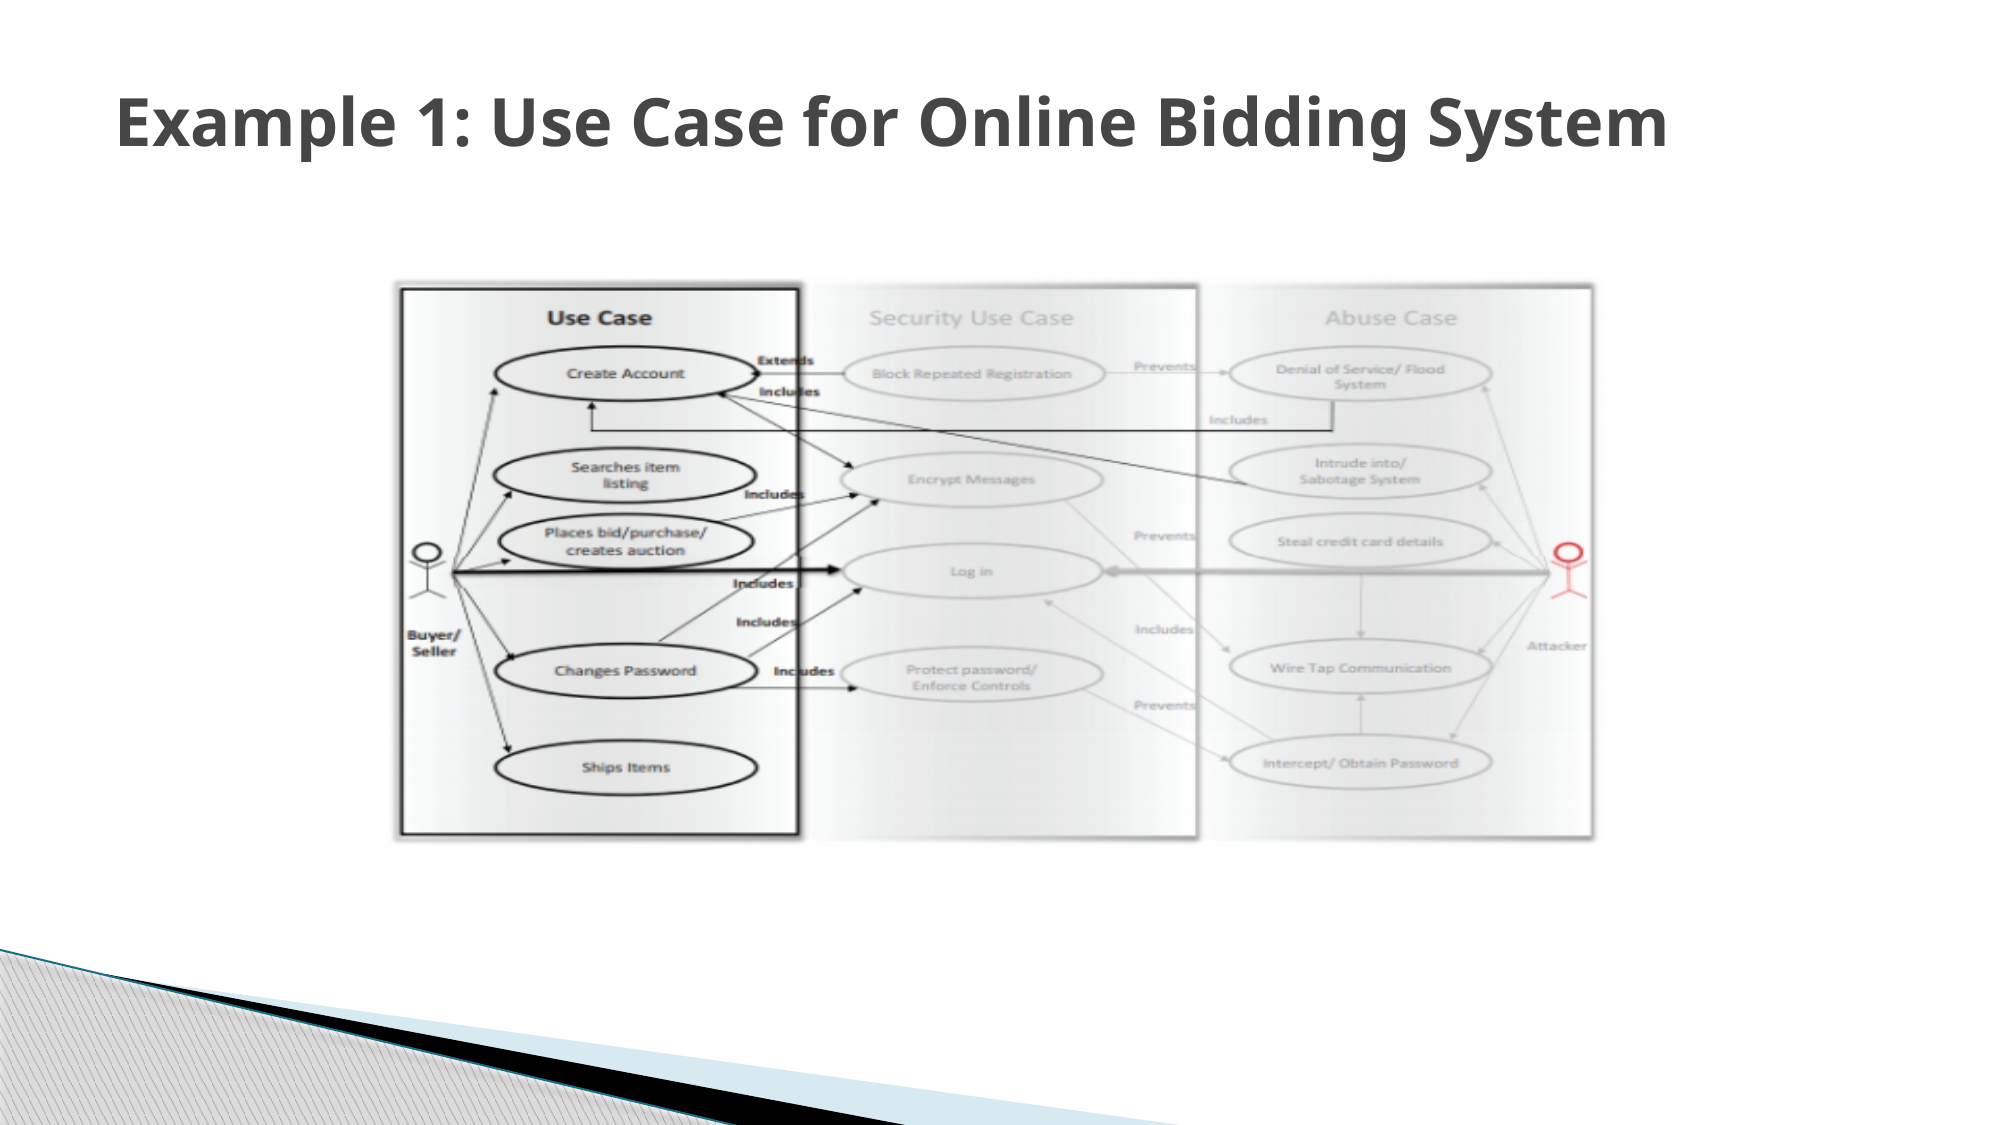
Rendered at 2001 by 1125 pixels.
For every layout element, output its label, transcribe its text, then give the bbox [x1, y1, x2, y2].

picture [303, 258, 1697, 867]
title Example 1: Use Case for Online Bidding System [99, 66, 1900, 173]
